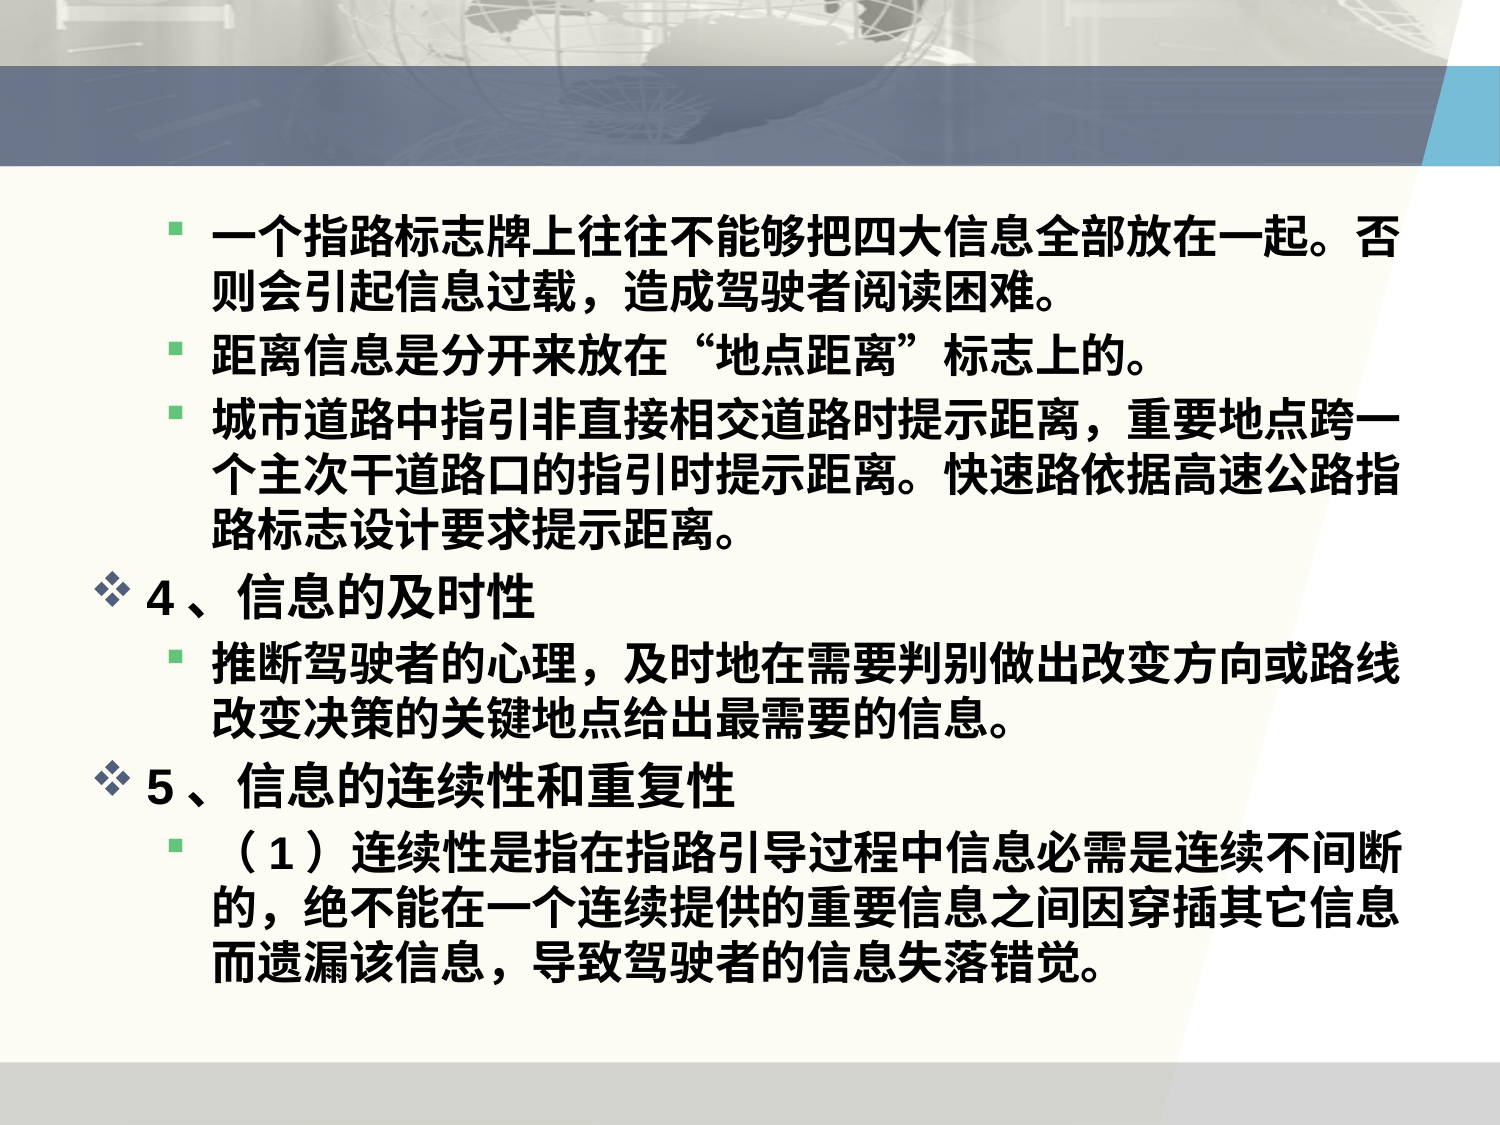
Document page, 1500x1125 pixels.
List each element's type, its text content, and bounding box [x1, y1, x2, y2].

list 一个指路标志牌上往往不能够把四大信息全部放在一起。否则会引起信息过载，造成驾驶者阅读困难。 距离信息是分开来放在“地点距离”标志上的。 城市道路中指引非直接相交道路时提示距离，重要地点跨一个主次干道路口的指引时提示距离。快速路依据高速公路指路标志设计要求提示距离。 4、信息的及时性 推断驾驶者的心理，及时地在需要判别做出改变方向或路线改变决策的关键地点给出最需要的信息。 5、信息的连续性和重复性 （1）连续性是指在指路引导过程中信息必需是连续不间断的，绝不能在一个连续提供的重要信息之间因穿插其它信息而遗漏该信息，导致驾驶者的信息失落错觉。 [75, 200, 1425, 1063]
